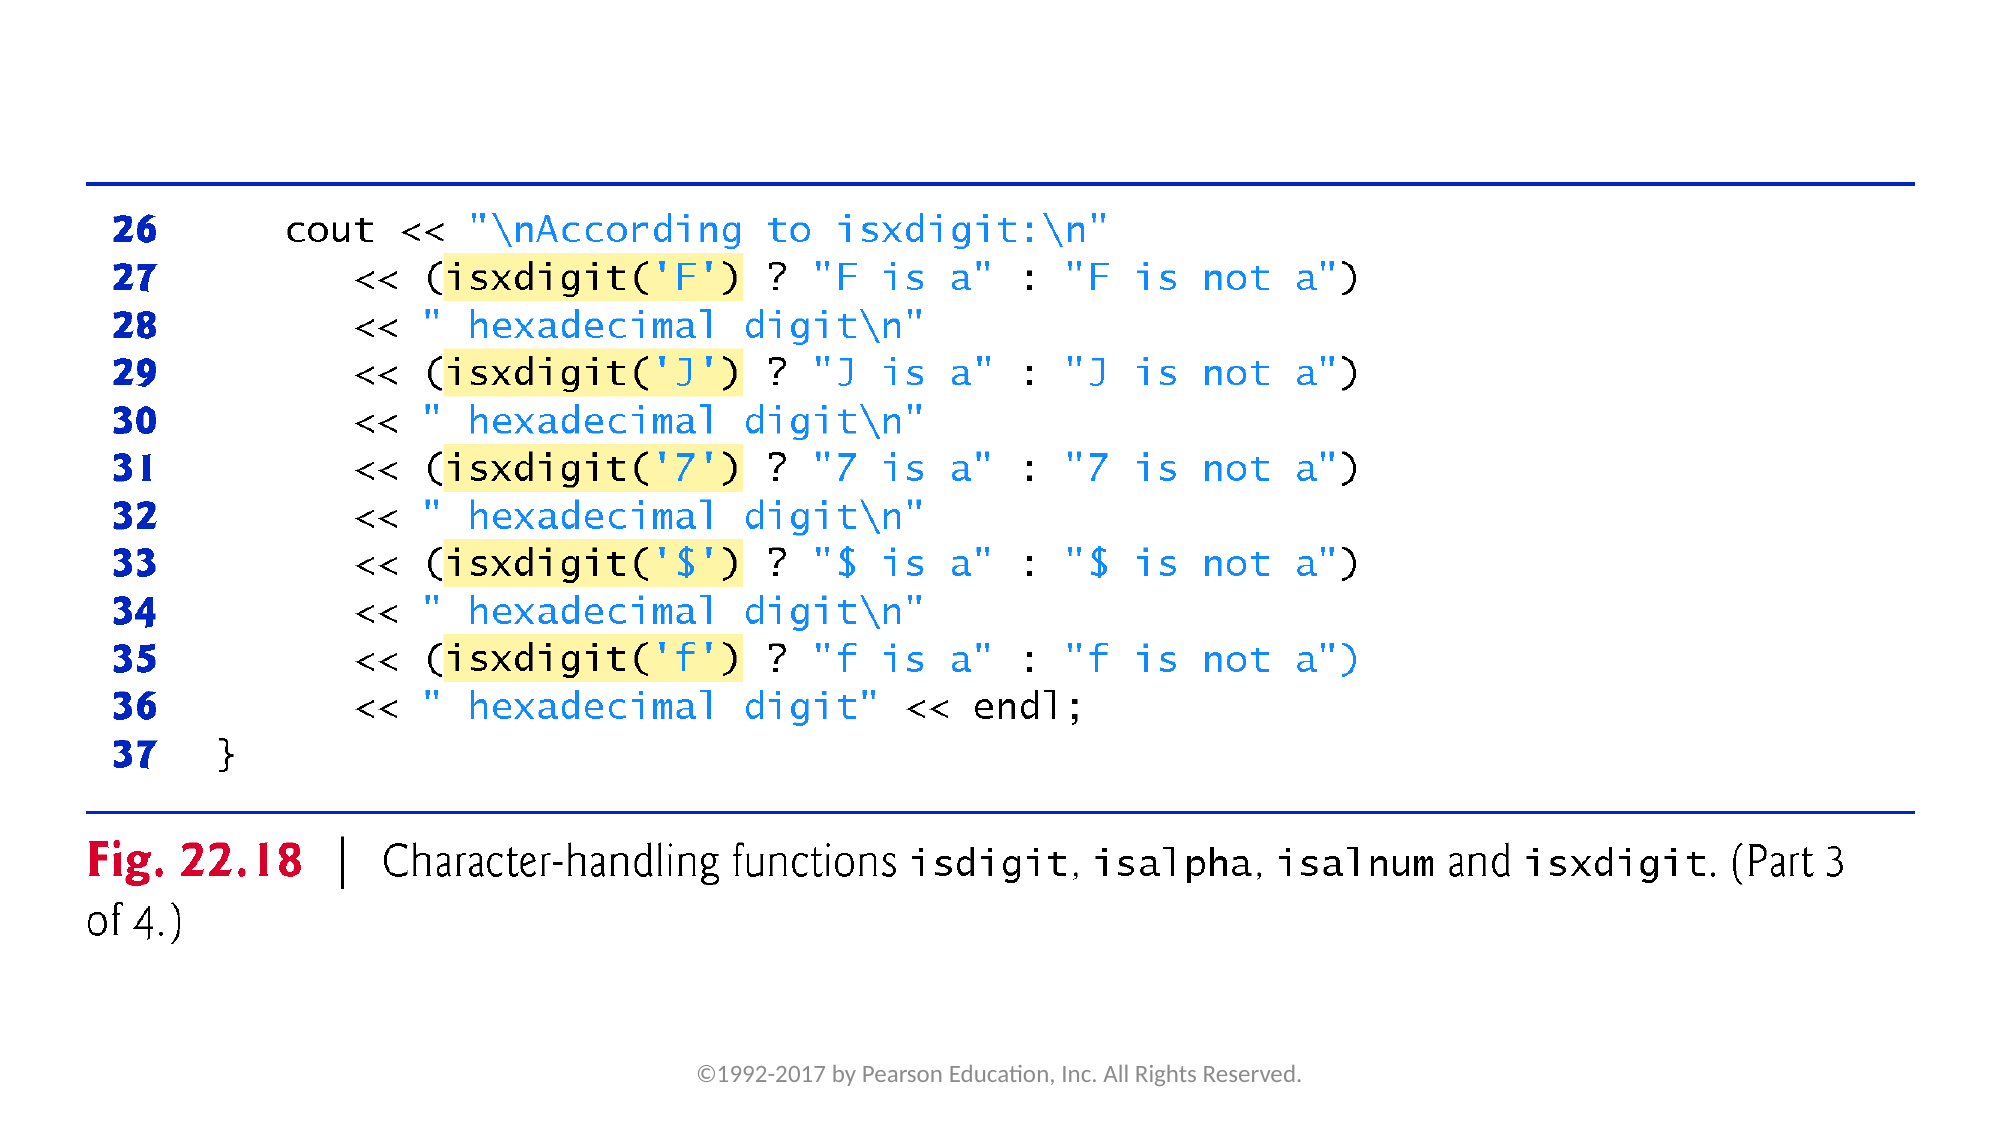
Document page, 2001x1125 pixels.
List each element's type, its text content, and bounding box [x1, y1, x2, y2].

footer ©1992-2017 by Pearson Education, Inc. All Rights Reserved. [662, 1042, 1338, 1103]
picture [0, 96, 2000, 1029]
